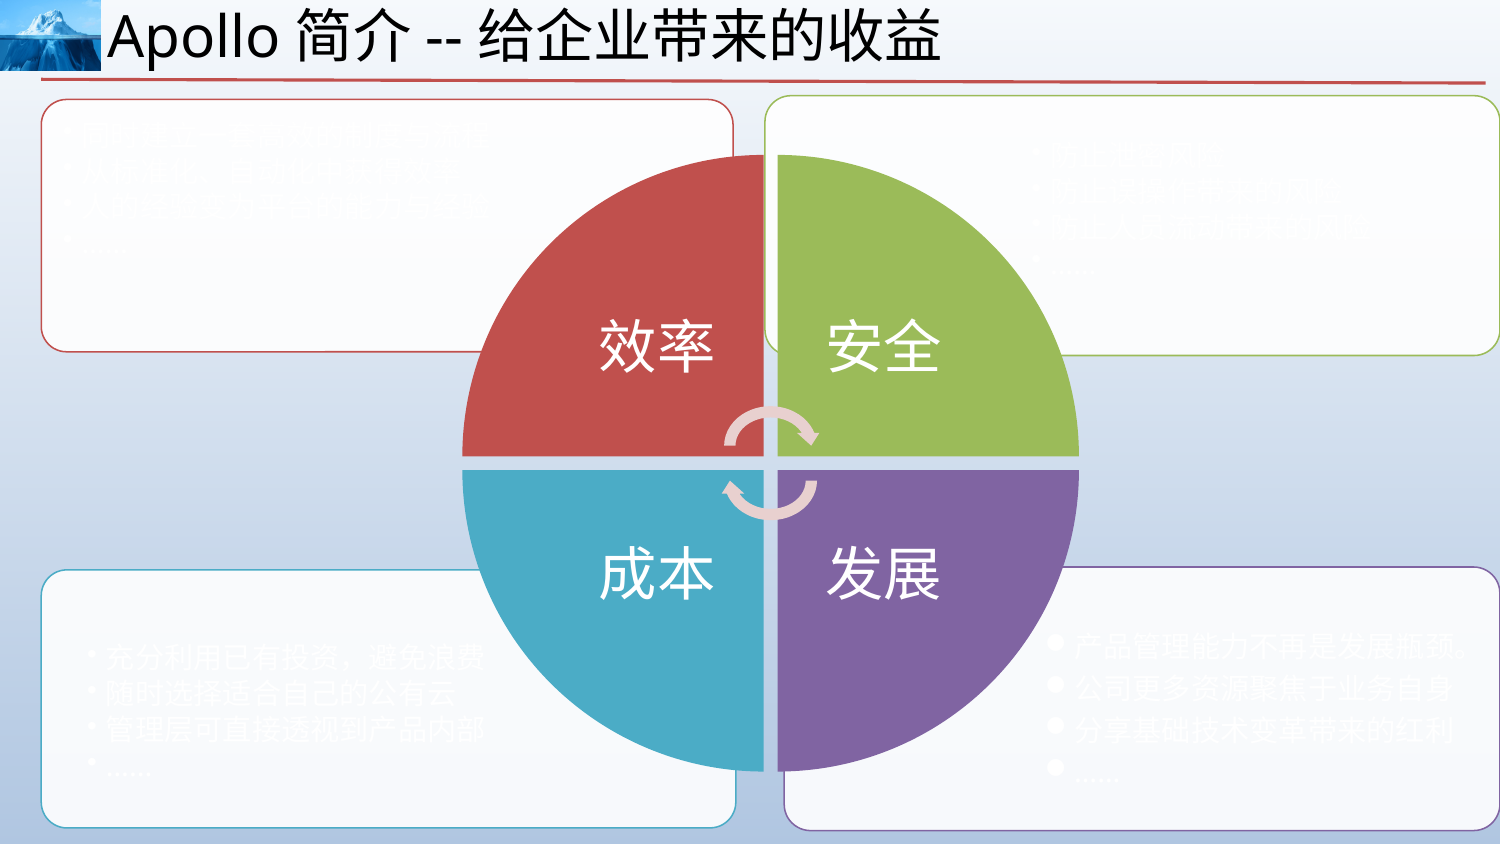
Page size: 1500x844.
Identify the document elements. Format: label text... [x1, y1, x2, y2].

text_box Apollo简介--给企业带来的收益 [88, 0, 987, 79]
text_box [40, 79, 1486, 84]
picture [0, 0, 88, 71]
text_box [41, 114, 1500, 812]
